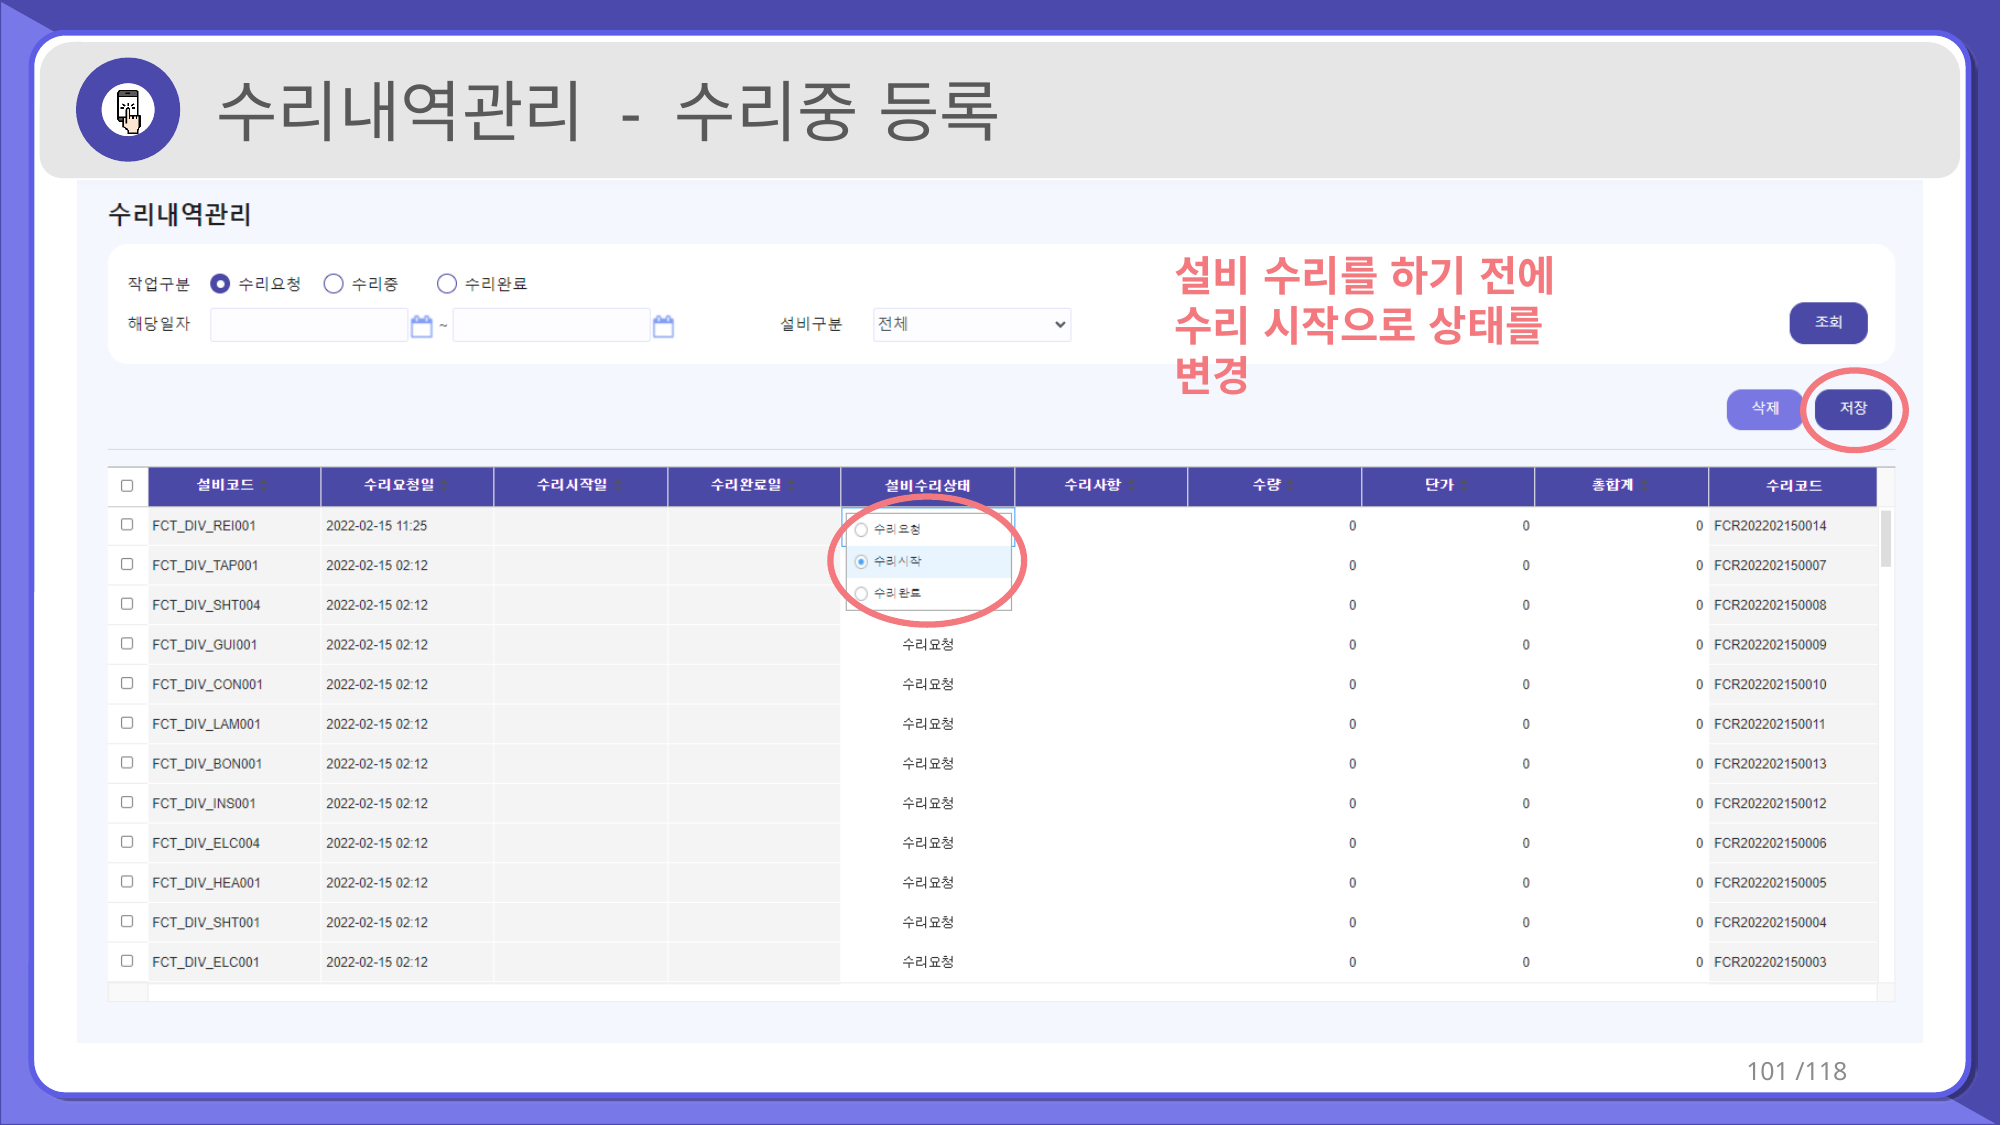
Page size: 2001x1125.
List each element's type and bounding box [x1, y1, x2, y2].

text_box [0, 0, 2000, 1125]
picture [77, 180, 1923, 1043]
picture [102, 88, 155, 135]
